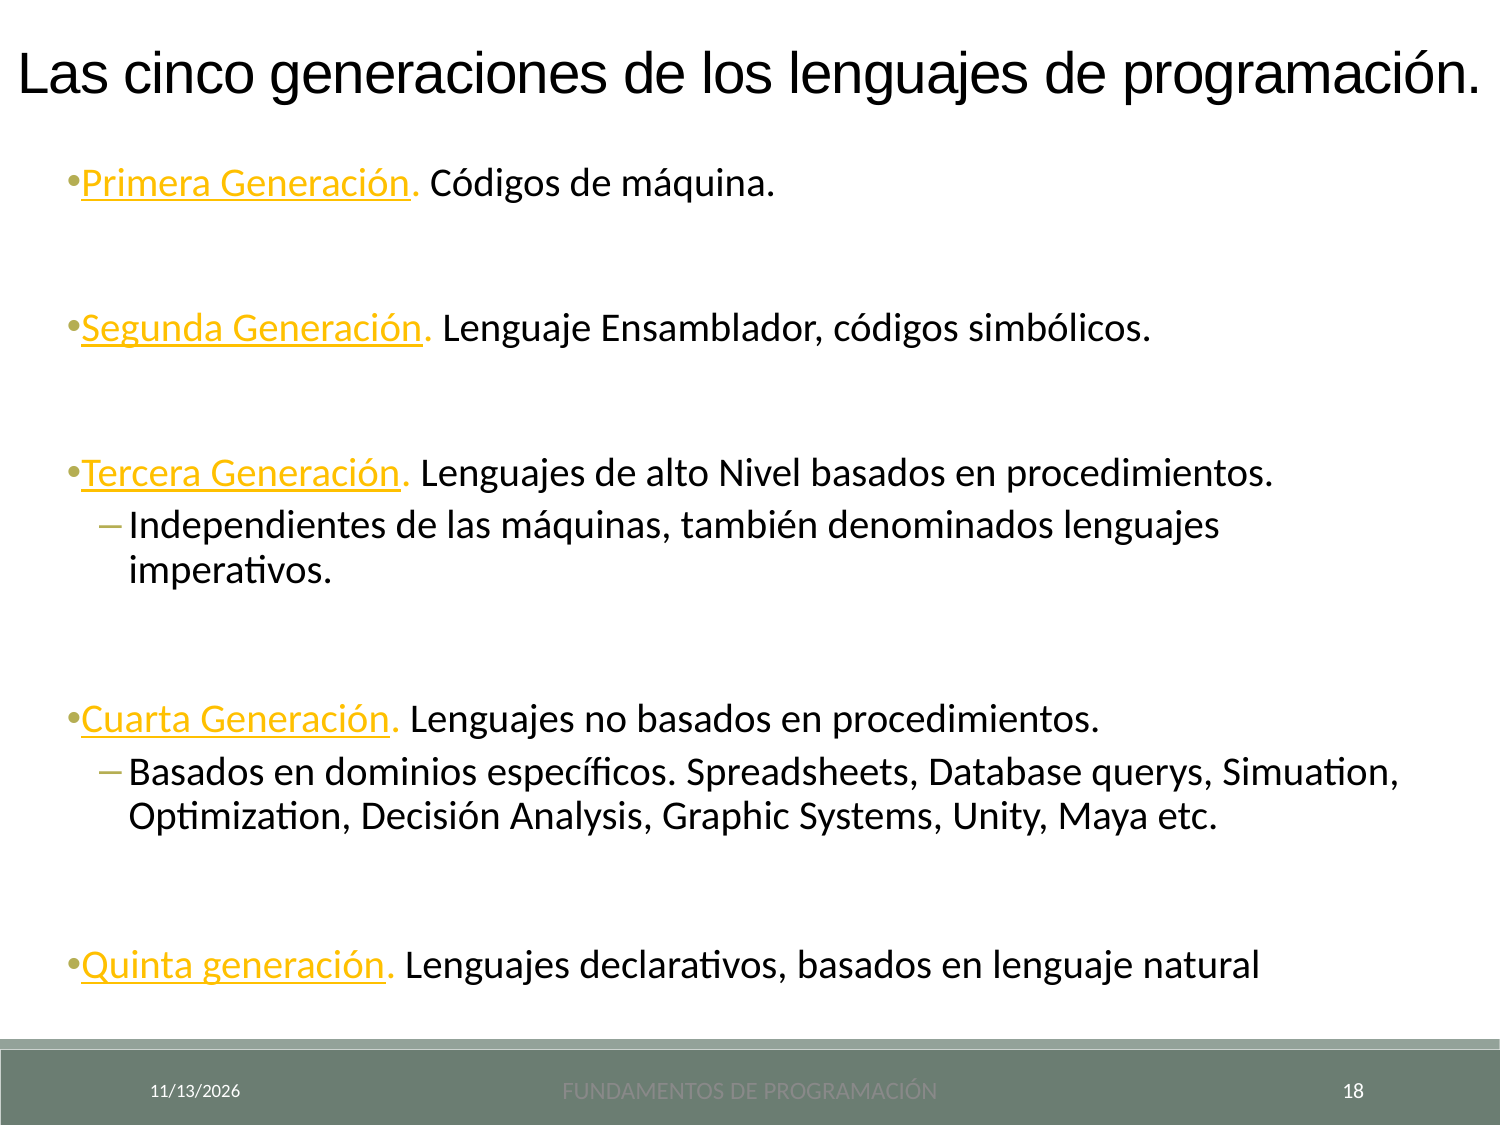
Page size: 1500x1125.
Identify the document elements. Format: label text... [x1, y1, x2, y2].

footer Fundamentos de Programación [453, 1059, 1047, 1120]
title Las cinco generaciones de los lenguajes de programación. [0, 26, 1500, 114]
list Primera Generación. Códigos de máquina. Segunda Generación. Lenguaje Ensamblador, códigos simbólicos. Tercera Generación. Lenguajes de alto Nivel basados en procedimientos. Independientes de las máquinas, también denominados lenguajes imperativos. Cuarta Generación. Lenguajes no basados en procedimientos. Basados en dominios específicos. Spreadsheets, Database querys, Simuation, Optimization, Decisión Analysis, Graphic Systems, Unity, Maya etc. Quinta generación. Lenguajes declarativos, basados en lenguaje natural [66, 153, 1433, 1002]
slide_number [134, 1059, 440, 1120]
slide_number 18 [1217, 1059, 1380, 1120]
